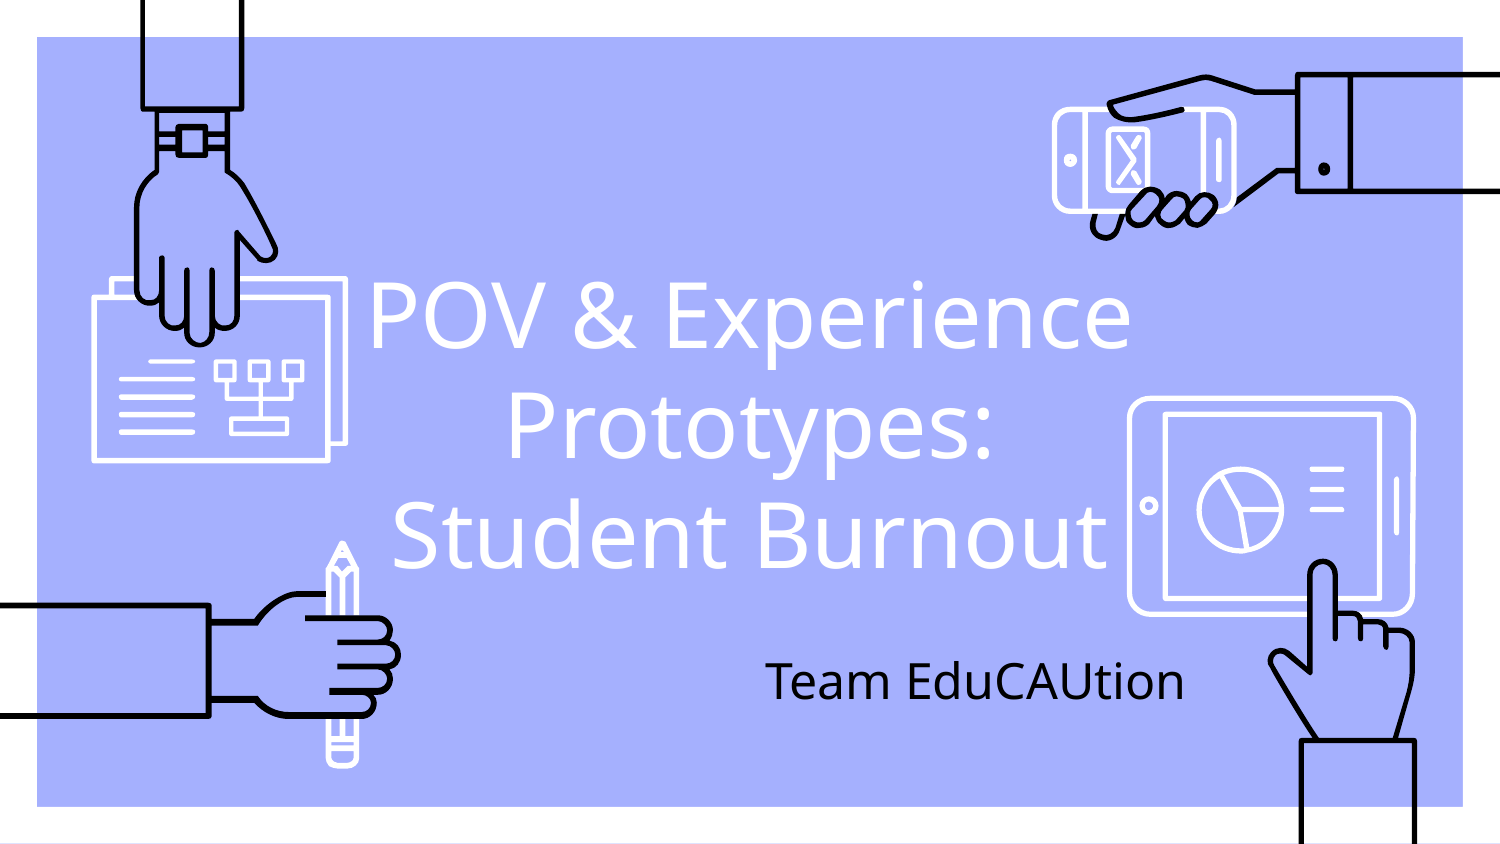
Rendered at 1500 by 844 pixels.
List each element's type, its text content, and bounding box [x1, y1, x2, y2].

subtitle Team EduCAUtion [560, 634, 1202, 713]
title POV & Experience Prototypes: Student Burnout [348, 326, 1152, 517]
